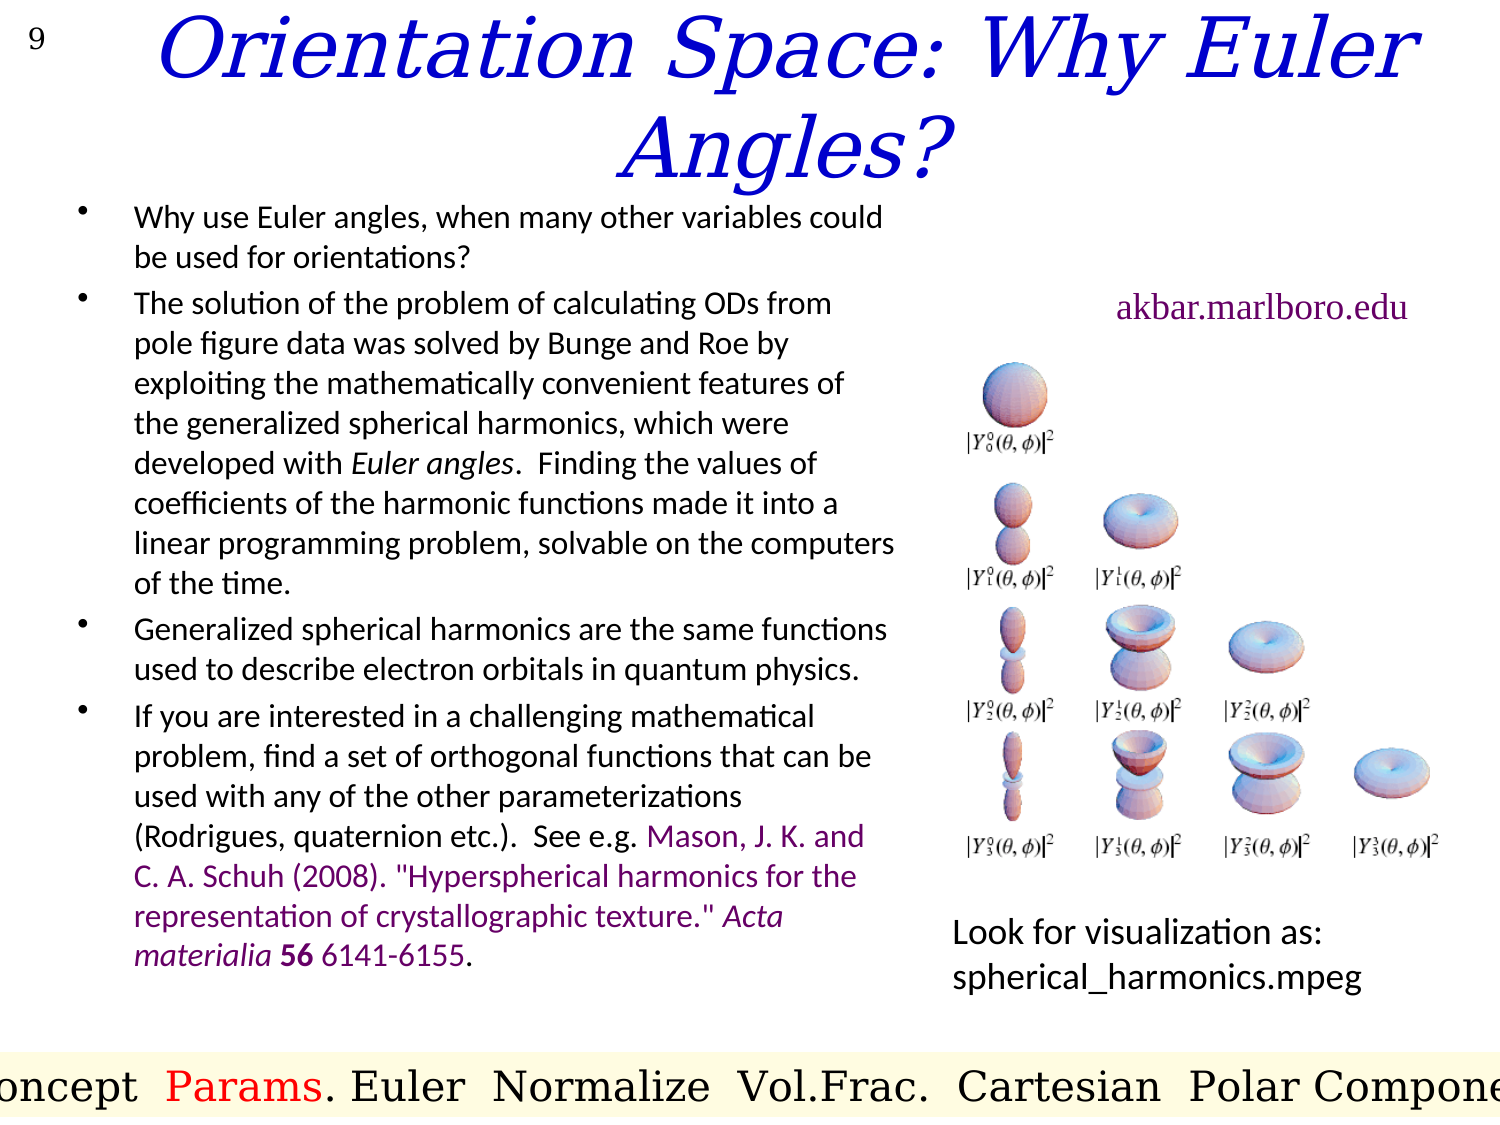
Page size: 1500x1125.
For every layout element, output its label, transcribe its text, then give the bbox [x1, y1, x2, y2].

text_box akbar.marlboro.edu [1101, 274, 1424, 335]
slide_number 9 [12, 12, 87, 88]
text_box Look for visualization as: spherical_harmonics.mpeg [937, 899, 1463, 1005]
title Orientation Space: Why Euler Angles? [87, 0, 1476, 188]
picture [960, 362, 1500, 904]
text_box Concept Params. Euler Normalize Vol.Frac. Cartesian Polar Components [0, 1052, 1500, 1117]
list Why use Euler angles, when many other variables could be used for orientations? The solution of the problem of calculating ODs from pole figure data was solved by Bunge and Roe by exploiting the mathematically convenient features of the generalized spherical harmonics, which were developed with Euler angles. Finding the values of coefficients of the harmonic functions made it into a linear programming problem, solvable on the computers of the time. Generalized spherical harmonics are the same functions used to describe electron orbitals in quantum physics. If you are interested in a challenging mathematical problem, find a set of orthogonal functions that can be used with any of the other parameterizations (Rodrigues, quaternion etc.). See e.g. Mason, J. K. and C. A. Schuh (2008). "Hyperspherical harmonics for the representation of crystallographic texture." Acta materialia 56 6141-6155. [62, 187, 913, 1026]
